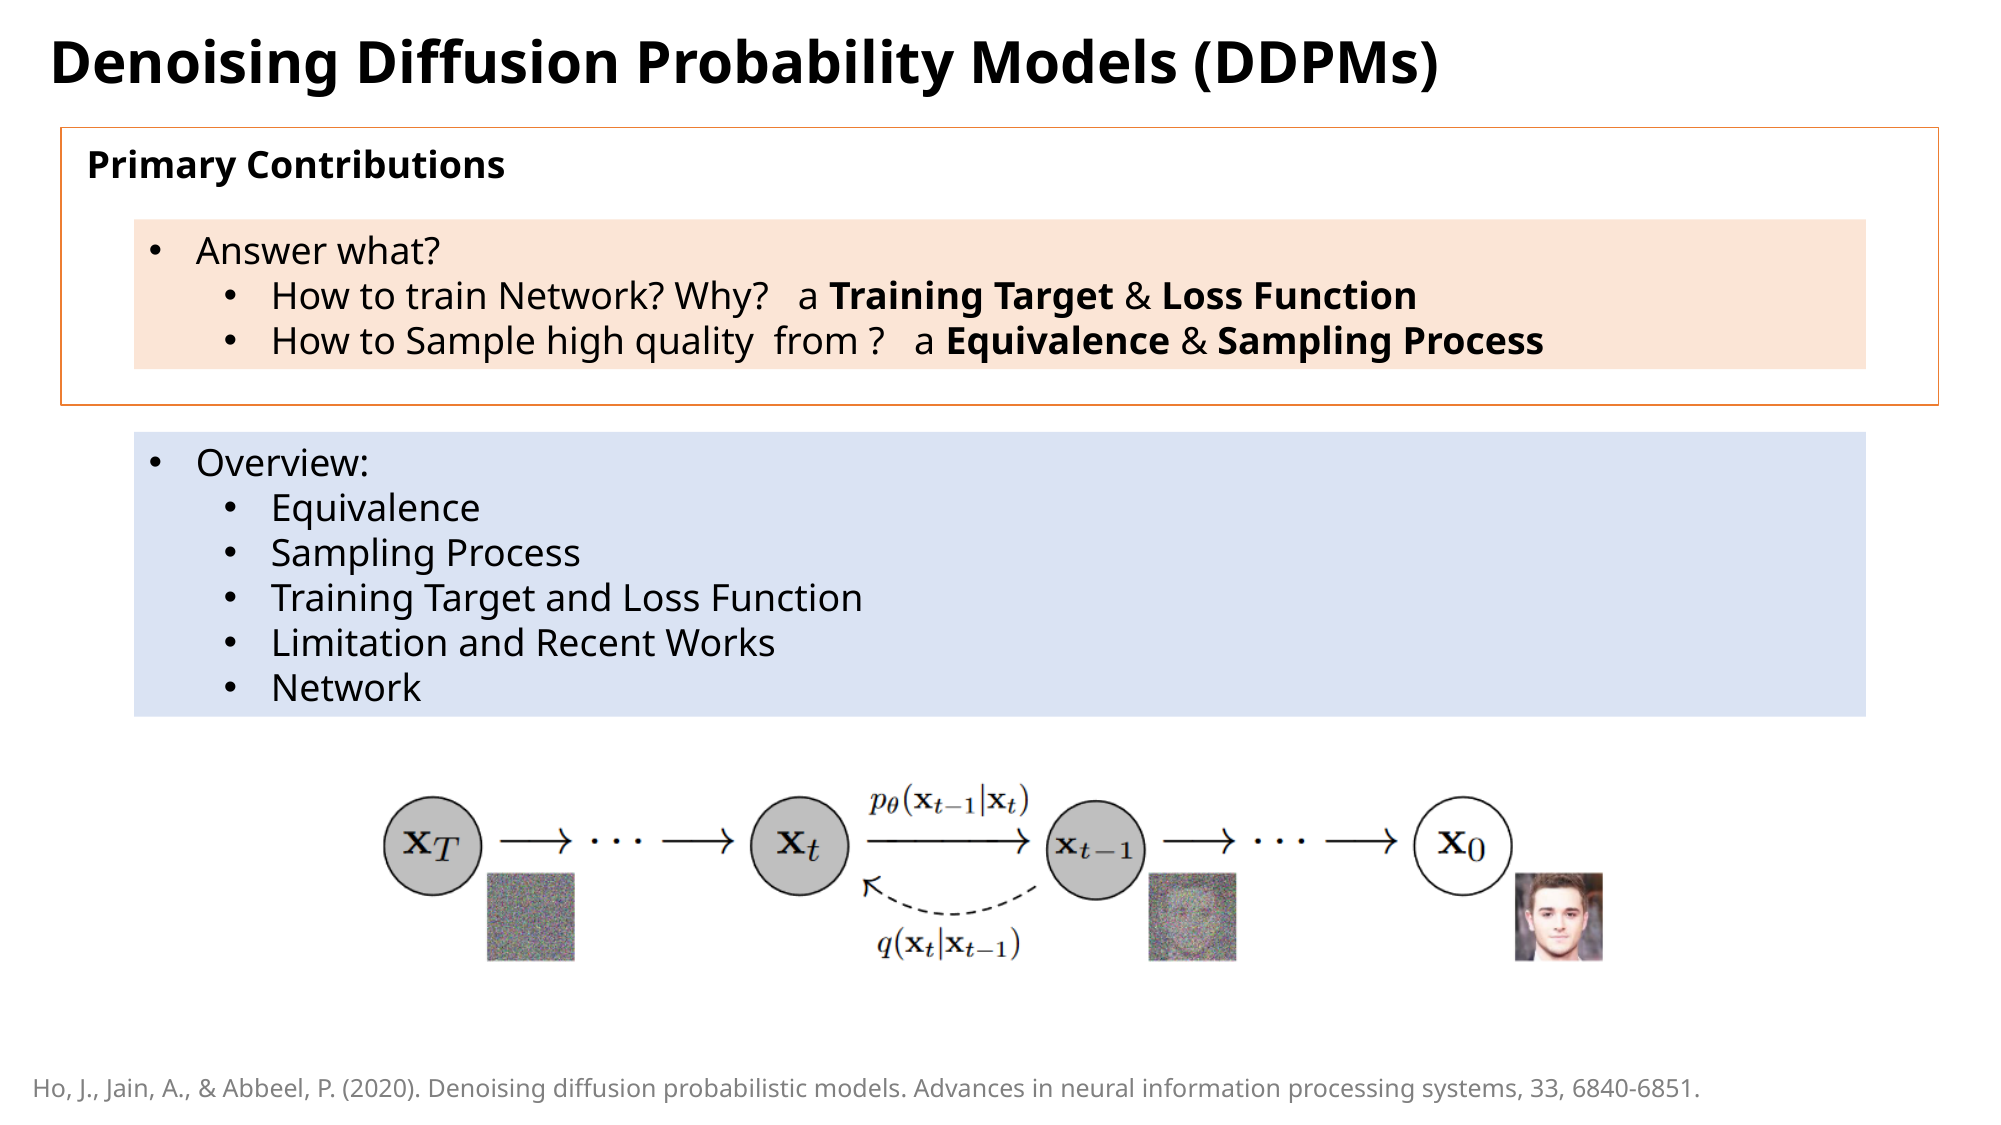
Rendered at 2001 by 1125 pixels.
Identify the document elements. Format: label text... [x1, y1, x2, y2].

picture [370, 758, 1630, 978]
title Denoising Diffusion Probability Models (DDPMs) [34, 2, 1760, 128]
text_box Overview: Equivalence Sampling Process Training Target and Loss Function Limitation and Recent Works Network [134, 431, 1866, 717]
text_box Primary Contributions [71, 133, 857, 194]
text_box Ho, J., Jain, A., & Abbeel, P. (2020). Denoising diffusion probabilistic models. Advances in neural information processing systems, 33, 6840-6851. [17, 1065, 1887, 1111]
text_box [61, 127, 1939, 406]
